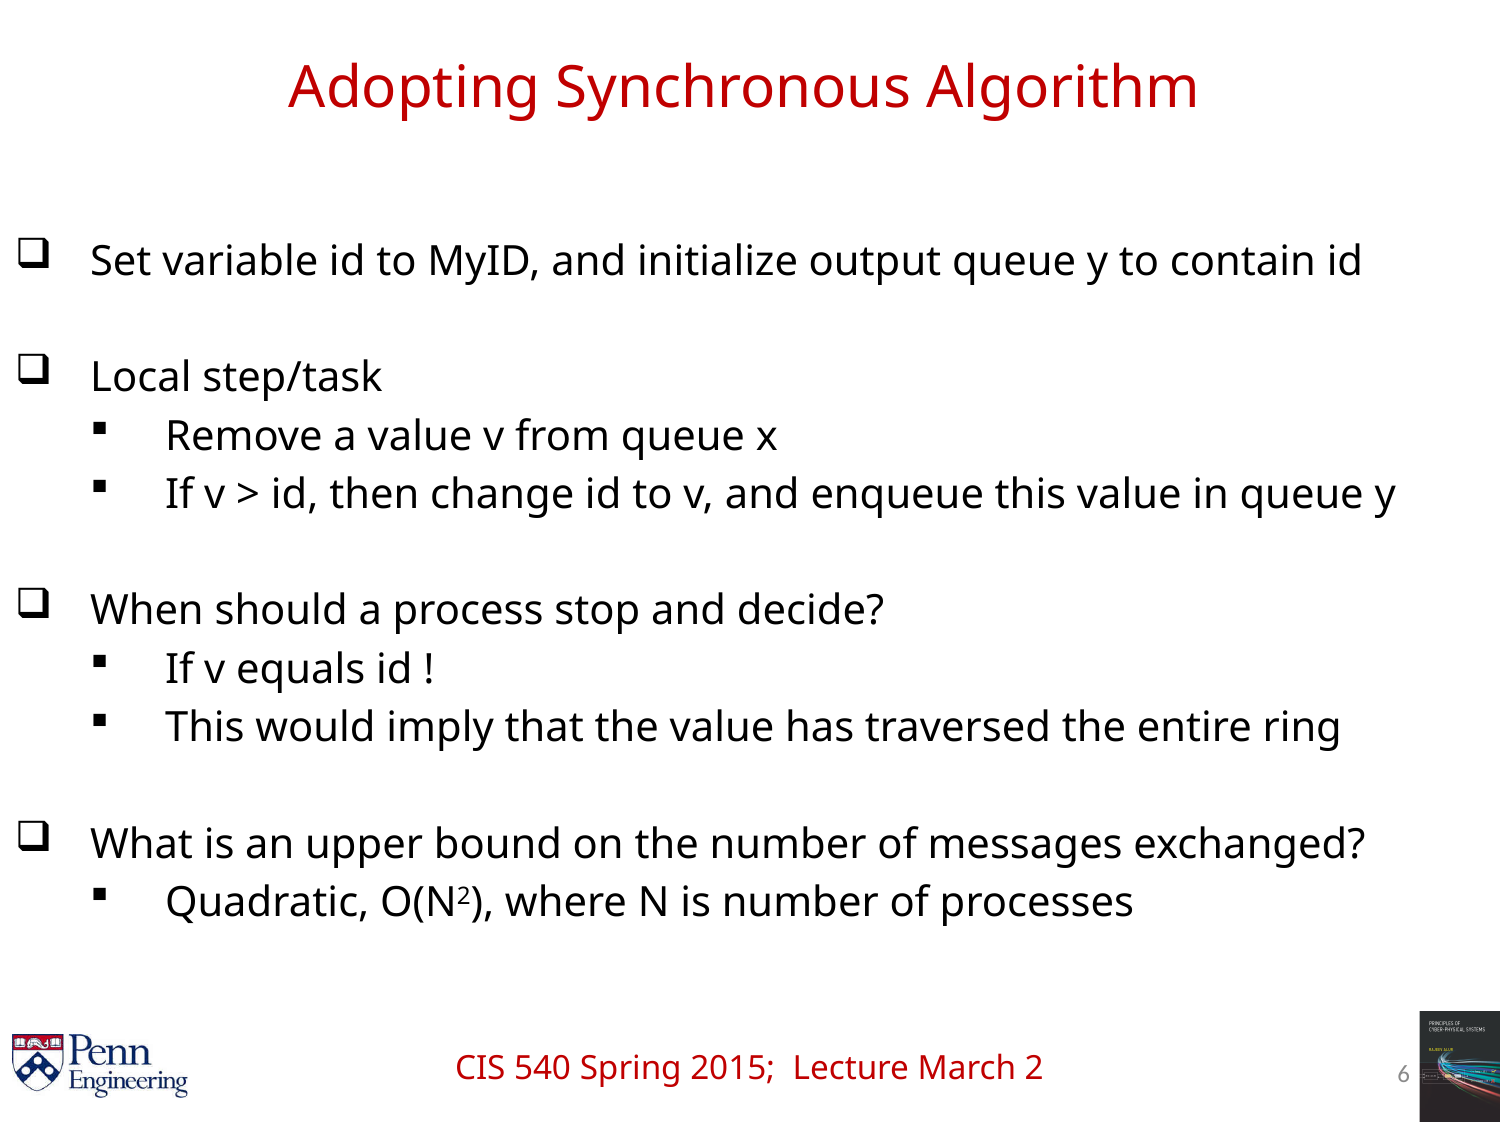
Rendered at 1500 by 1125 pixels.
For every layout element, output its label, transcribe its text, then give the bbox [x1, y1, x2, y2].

text_box Set variable id to MyID, and initialize output queue y to contain id Local step/task Remove a value v from queue x If v > id, then change id to v, and enqueue this value in queue y When should a process stop and decide? If v equals id ! This would imply that the value has traversed the entire ring What is an upper bound on the number of messages exchanged? Quadratic, O(N2), where N is number of processes [0, 162, 1496, 888]
title Adopting Synchronous Algorithm [100, 24, 1389, 143]
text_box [0, 1007, 1500, 1125]
